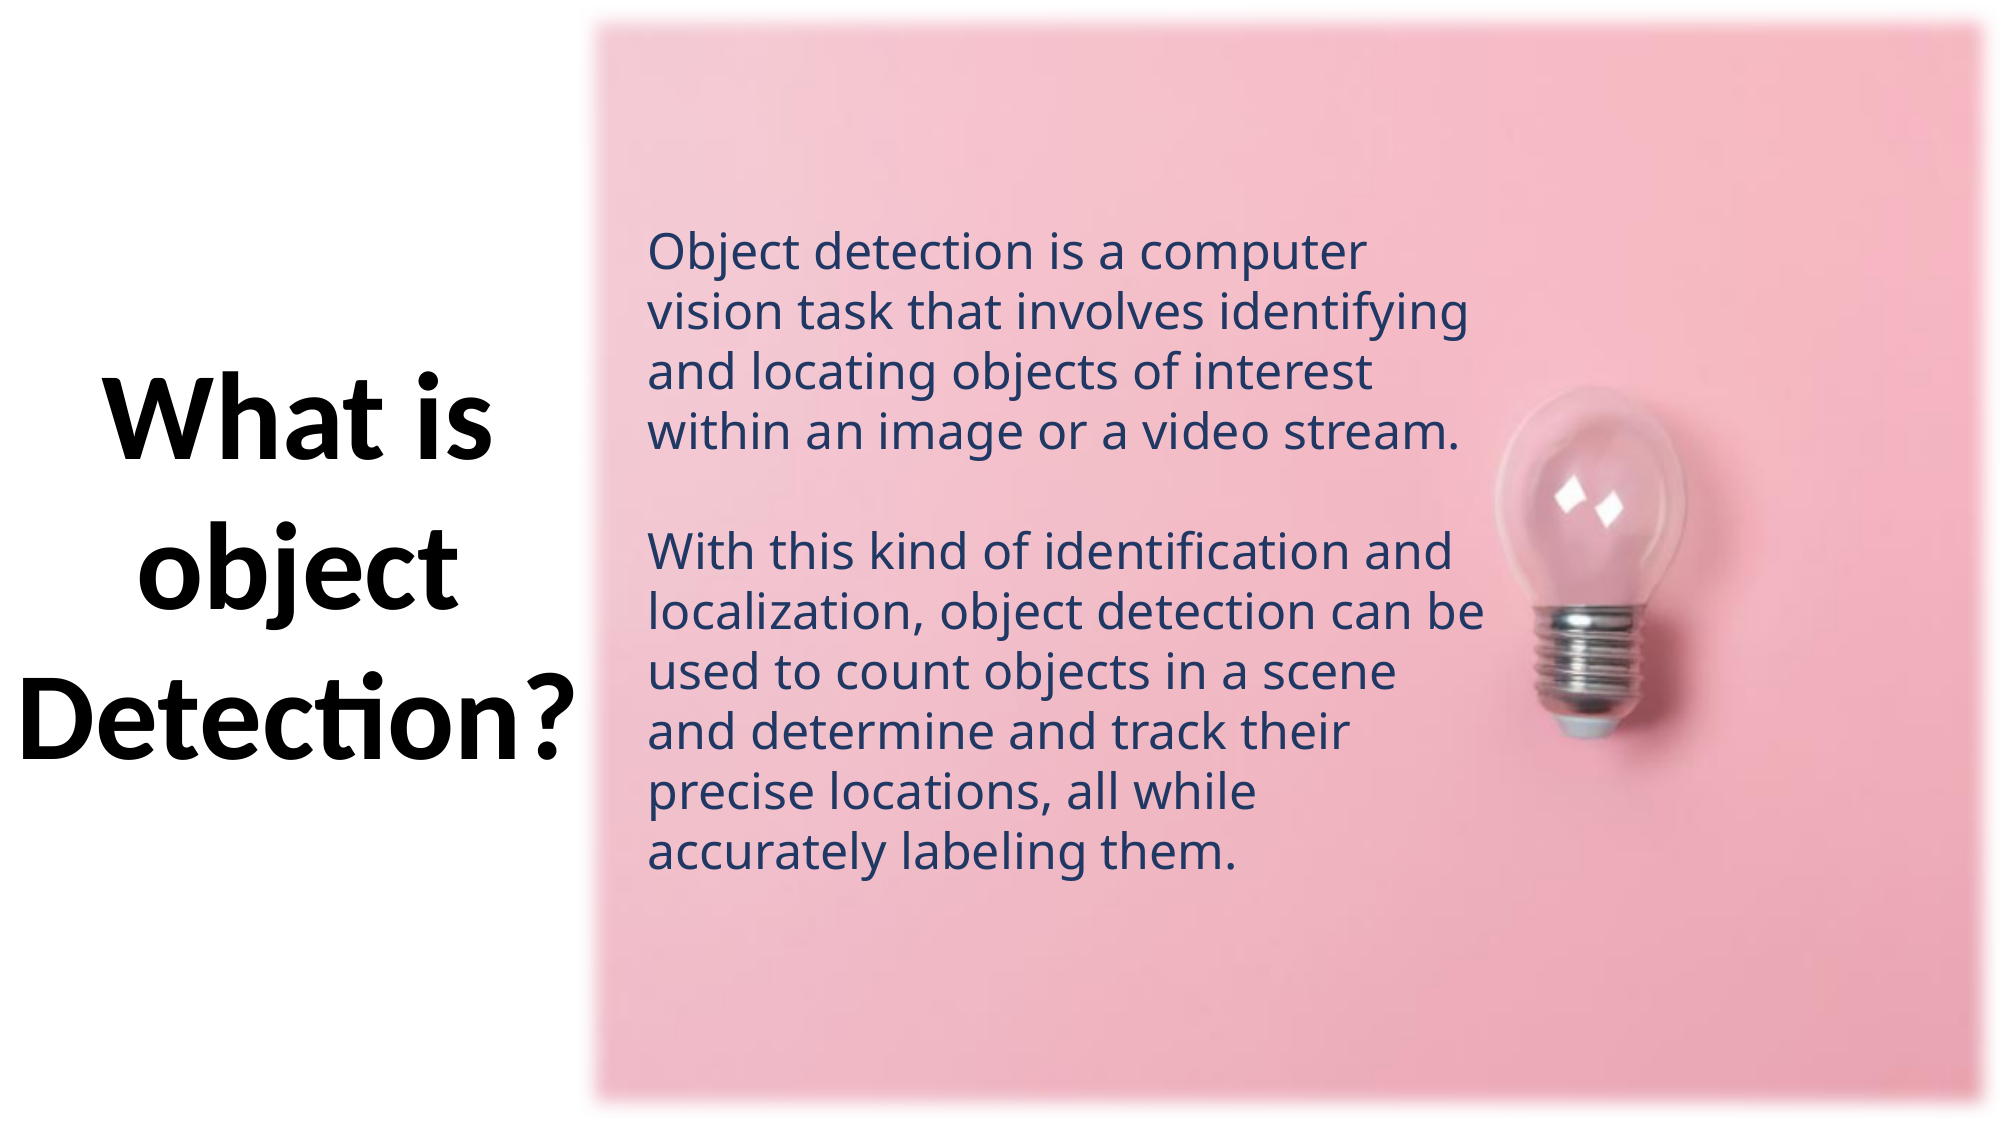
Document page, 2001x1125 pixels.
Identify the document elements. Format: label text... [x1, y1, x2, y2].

picture [578, 5, 2000, 1120]
text_box What is object Detection? [0, 327, 578, 793]
